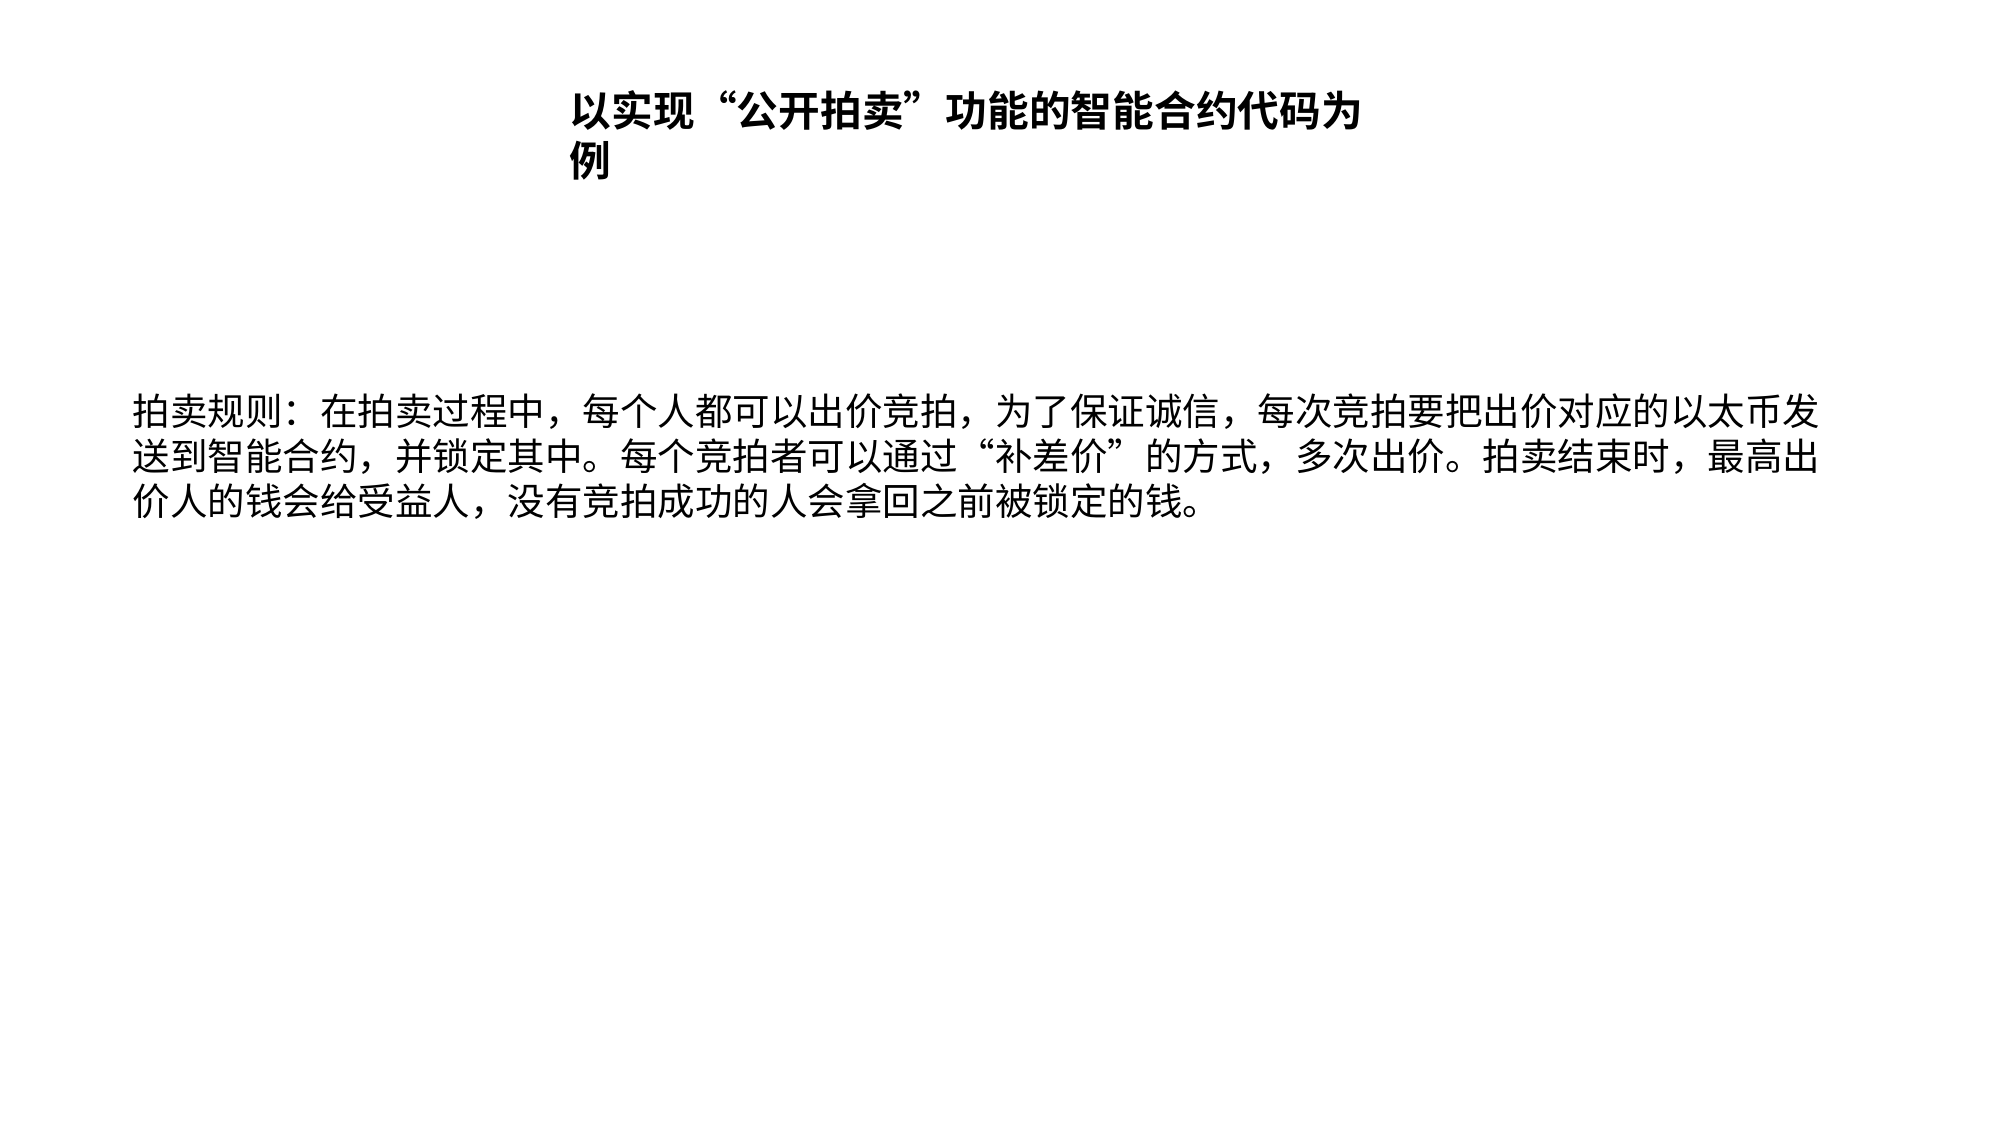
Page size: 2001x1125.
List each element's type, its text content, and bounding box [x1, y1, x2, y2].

text_box 拍卖规则：在拍卖过程中，每个人都可以出价竞拍，为了保证诚信，每次竞拍要把出价对应的以太币发送到智能合约，并锁定其中。每个竞拍者可以通过“补差价”的方式，多次出价。拍卖结束时，最高出价人的钱会给受益人，没有竞拍成功的人会拿回之前被锁定的钱。 [117, 380, 1838, 531]
text_box 以实现“公开拍卖”功能的智能合约代码为例 [555, 77, 1403, 192]
